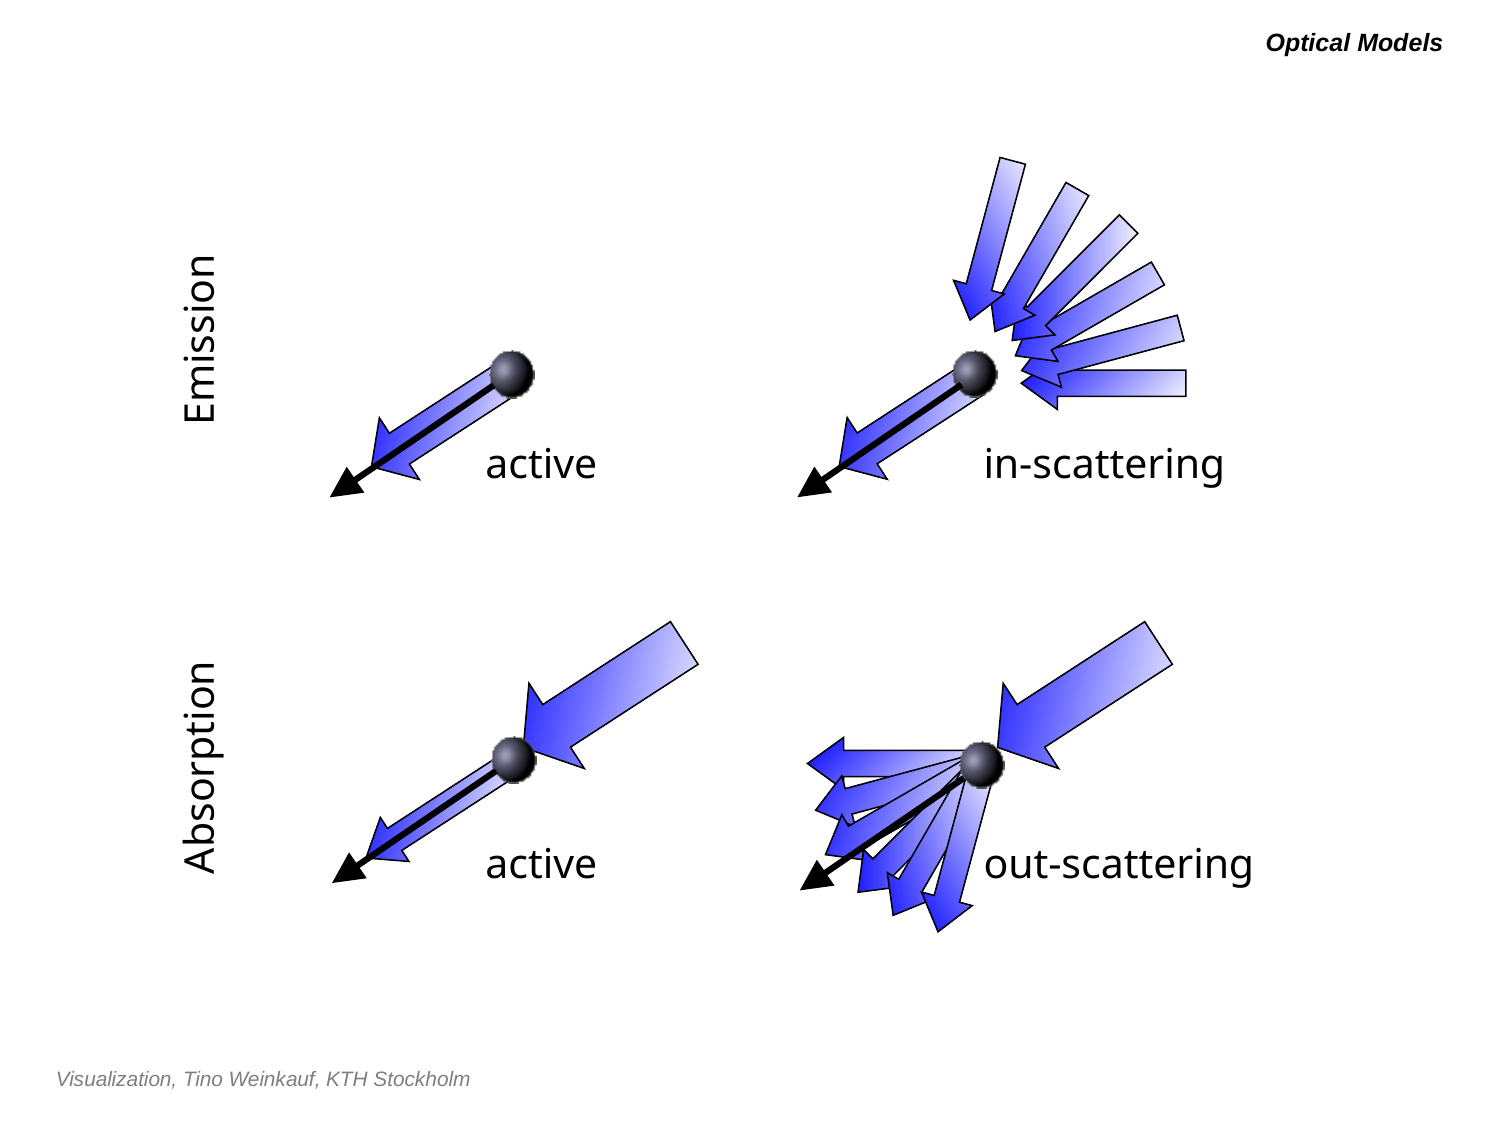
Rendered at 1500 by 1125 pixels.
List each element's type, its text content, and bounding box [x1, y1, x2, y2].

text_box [174, 137, 1378, 973]
title Optical Models [237, 18, 1460, 67]
